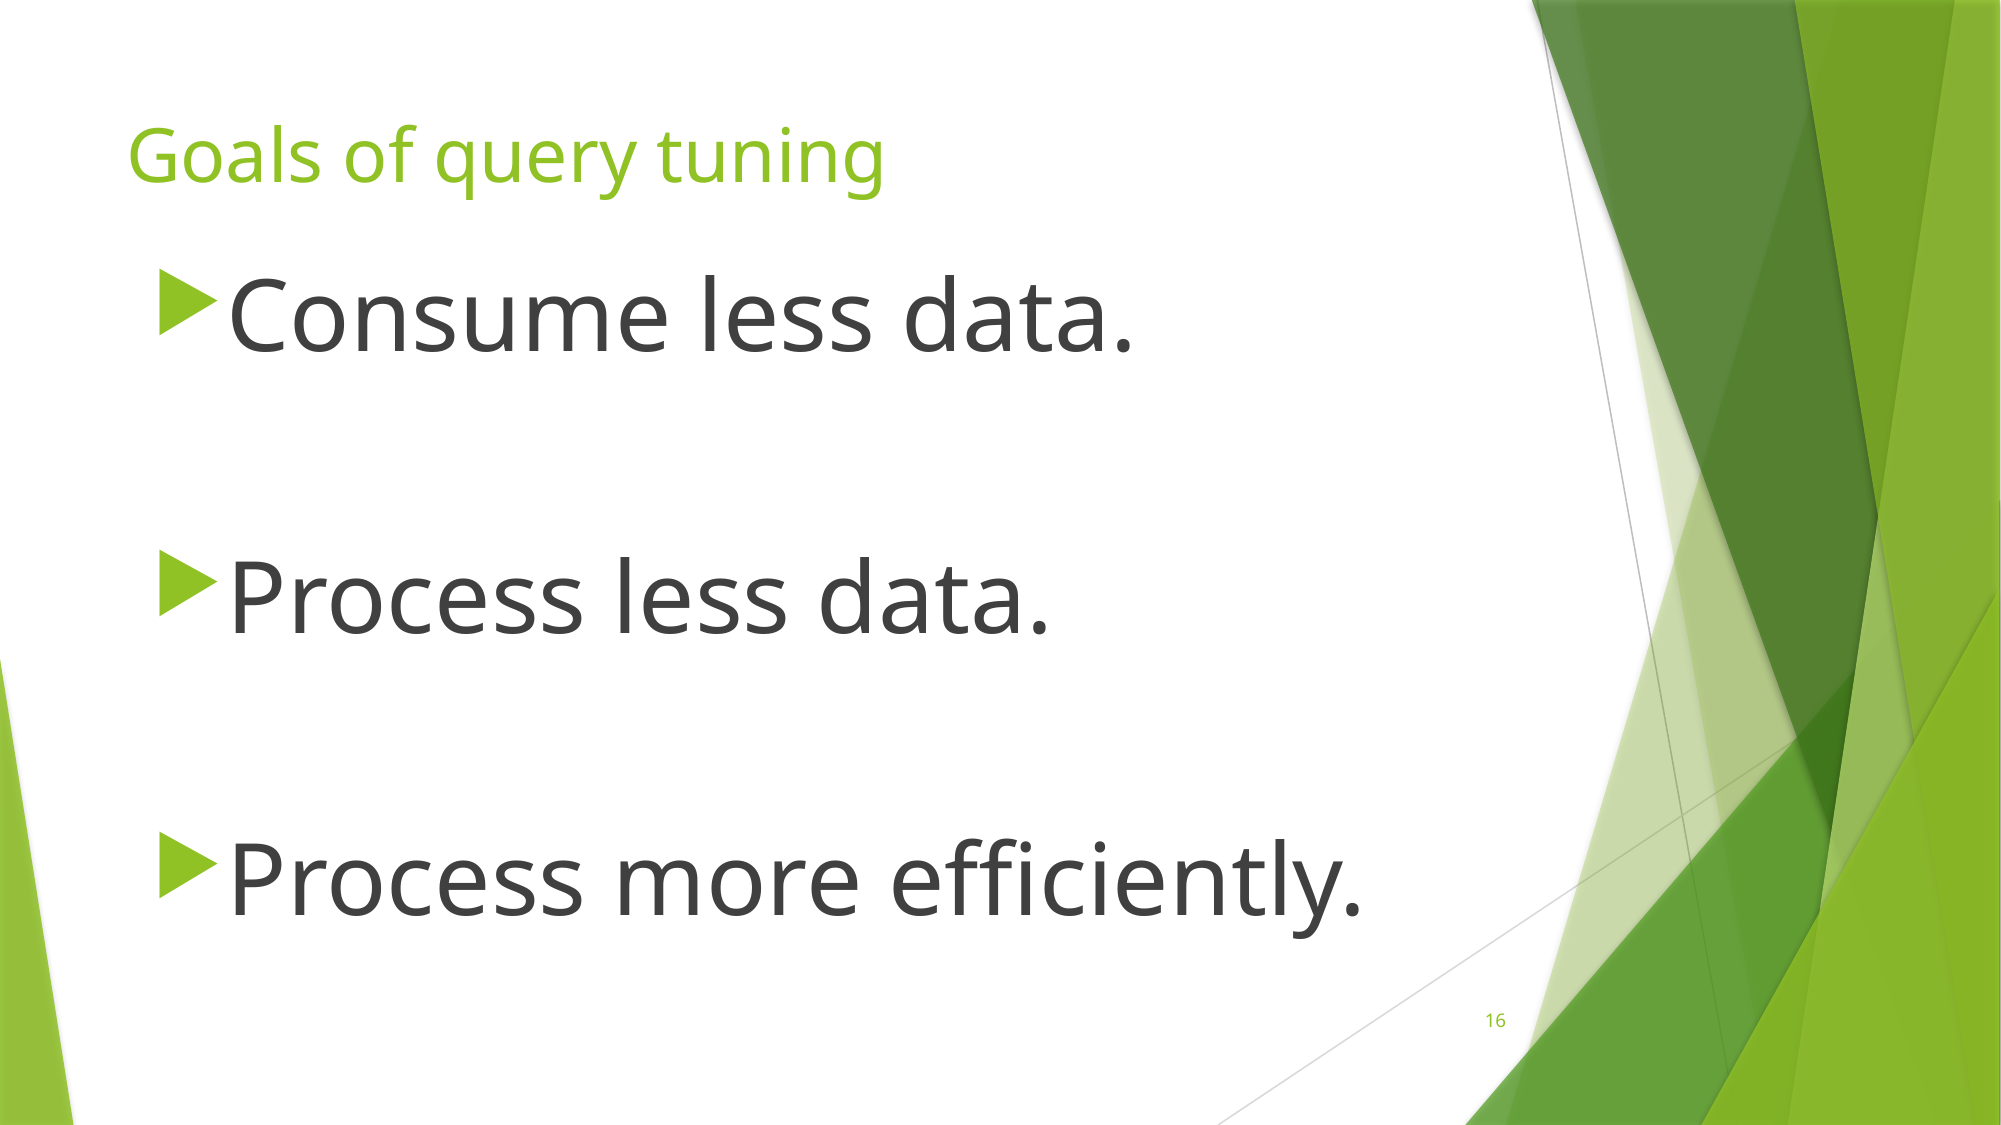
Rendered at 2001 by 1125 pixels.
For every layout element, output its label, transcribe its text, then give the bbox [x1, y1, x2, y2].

slide_number 16 [1409, 991, 1522, 1051]
list Consume less data. Process less data. Process more efficiently. [137, 244, 1618, 1005]
title Goals of query tuning [111, 99, 1522, 317]
